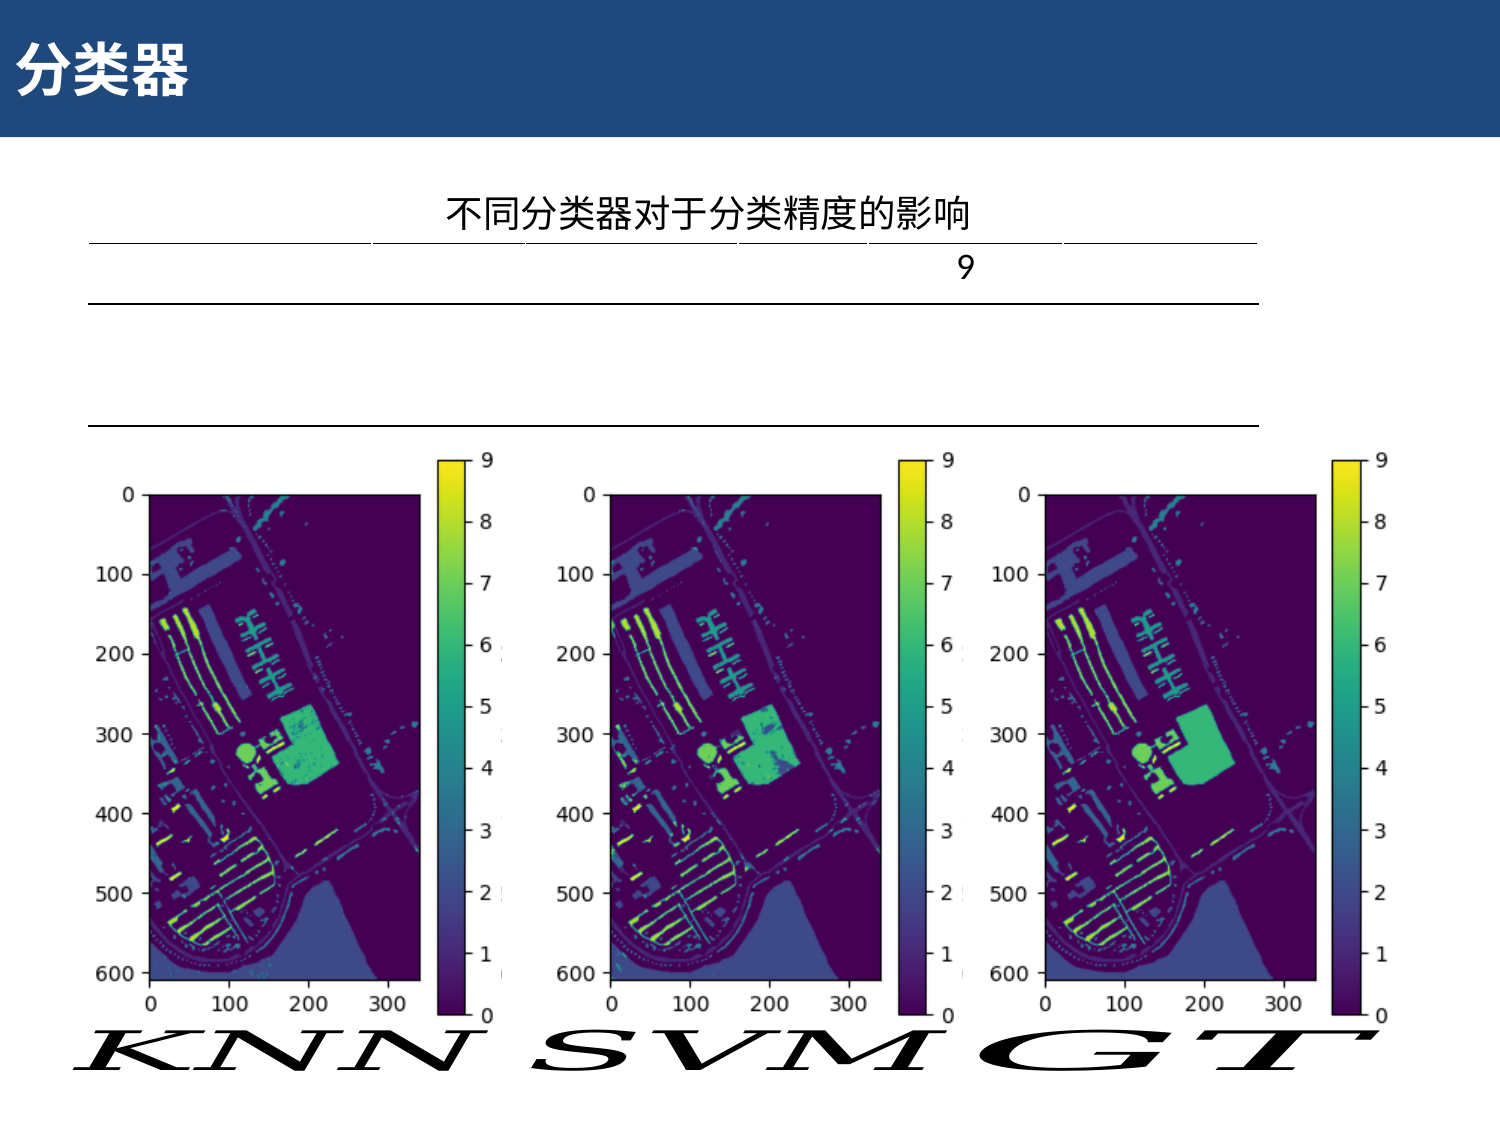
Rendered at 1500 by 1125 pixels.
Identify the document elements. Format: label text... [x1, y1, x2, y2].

text_box 分类器 [0, 0, 1500, 138]
picture [29, 373, 963, 1094]
picture [986, 373, 1480, 1094]
text_box 不同分类器对于分类精度的影响 [431, 182, 1010, 243]
